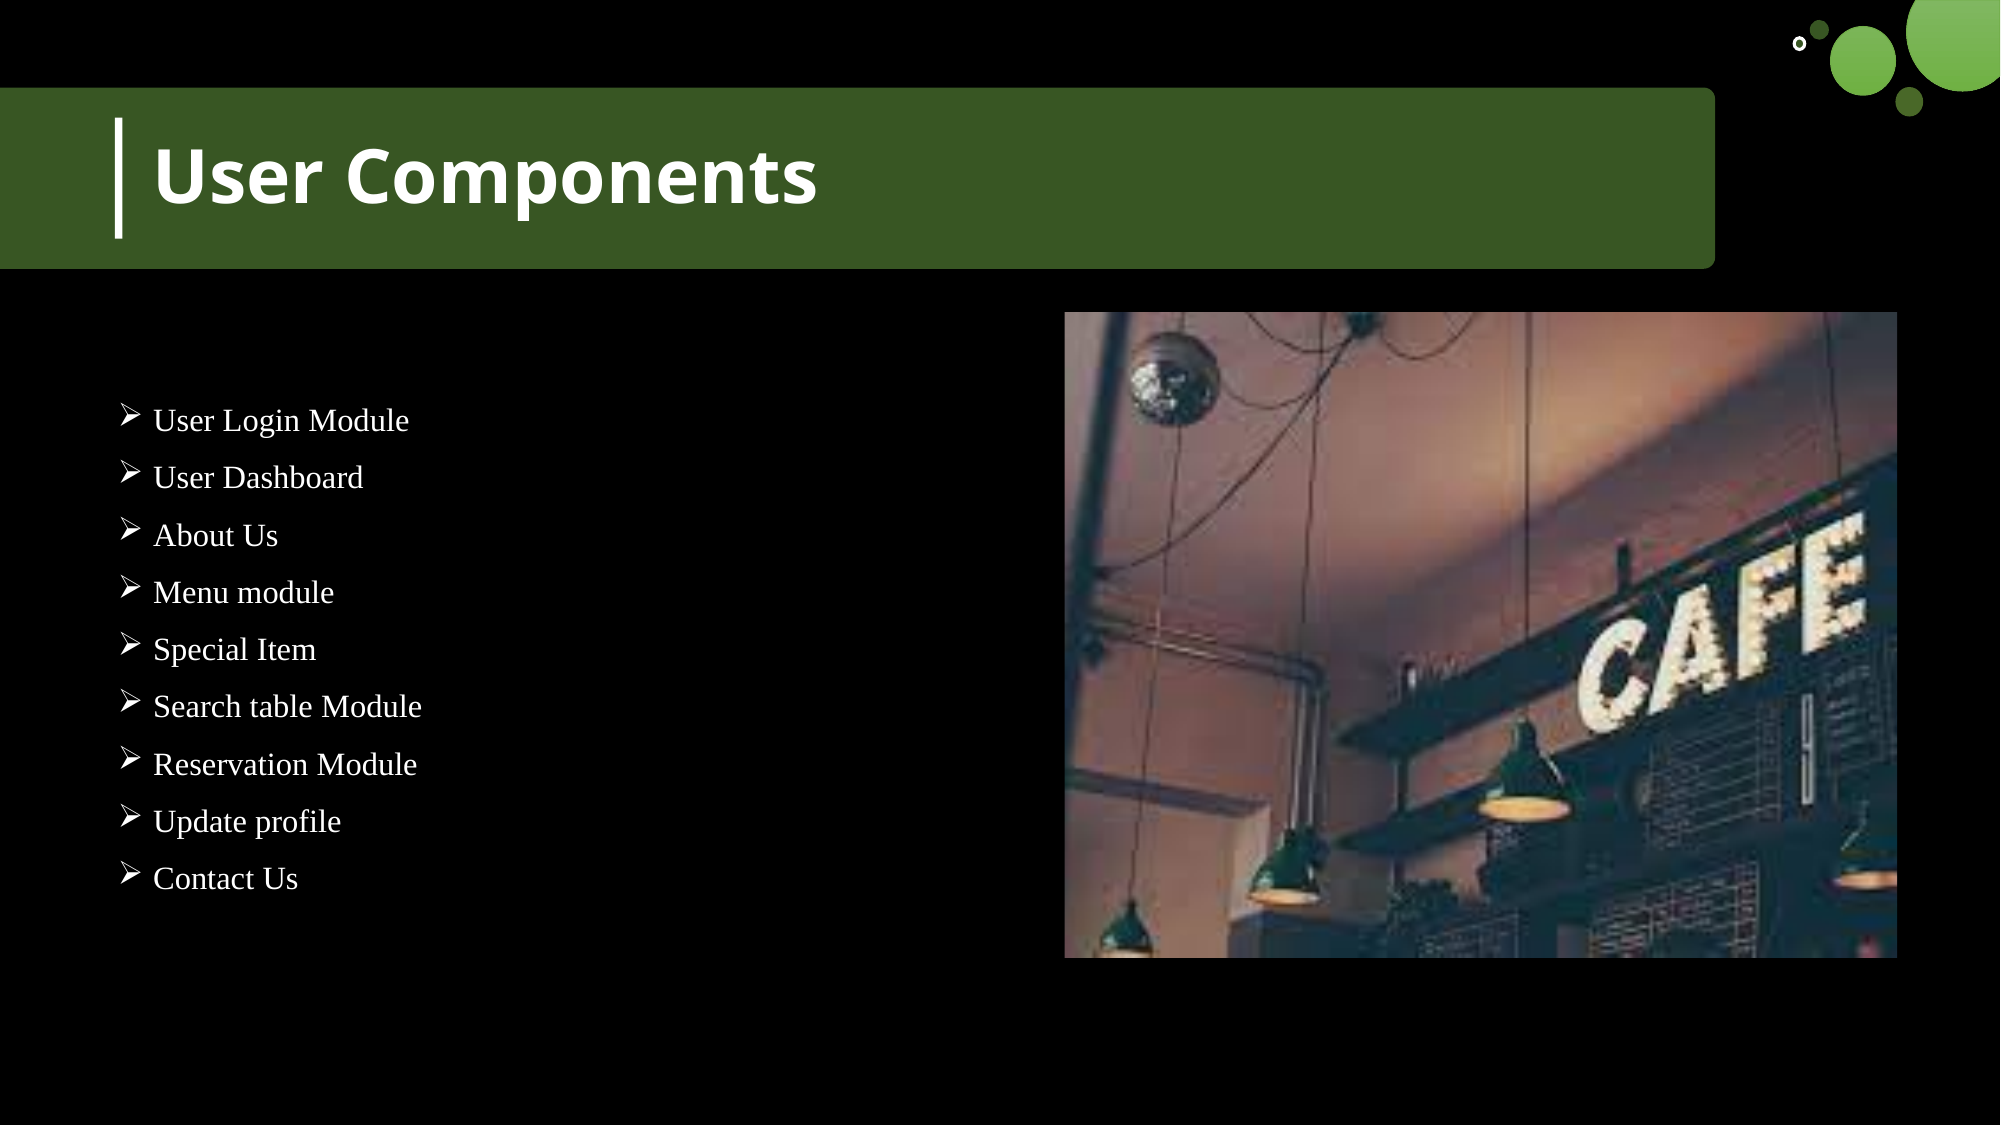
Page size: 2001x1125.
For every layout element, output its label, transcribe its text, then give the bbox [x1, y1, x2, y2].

picture [1064, 312, 1898, 959]
list User Login Module User Dashboard About Us Menu module Special Item Search table Module Reservation Module Update profile Contact Us [102, 391, 906, 905]
title User Components [137, 117, 1716, 242]
